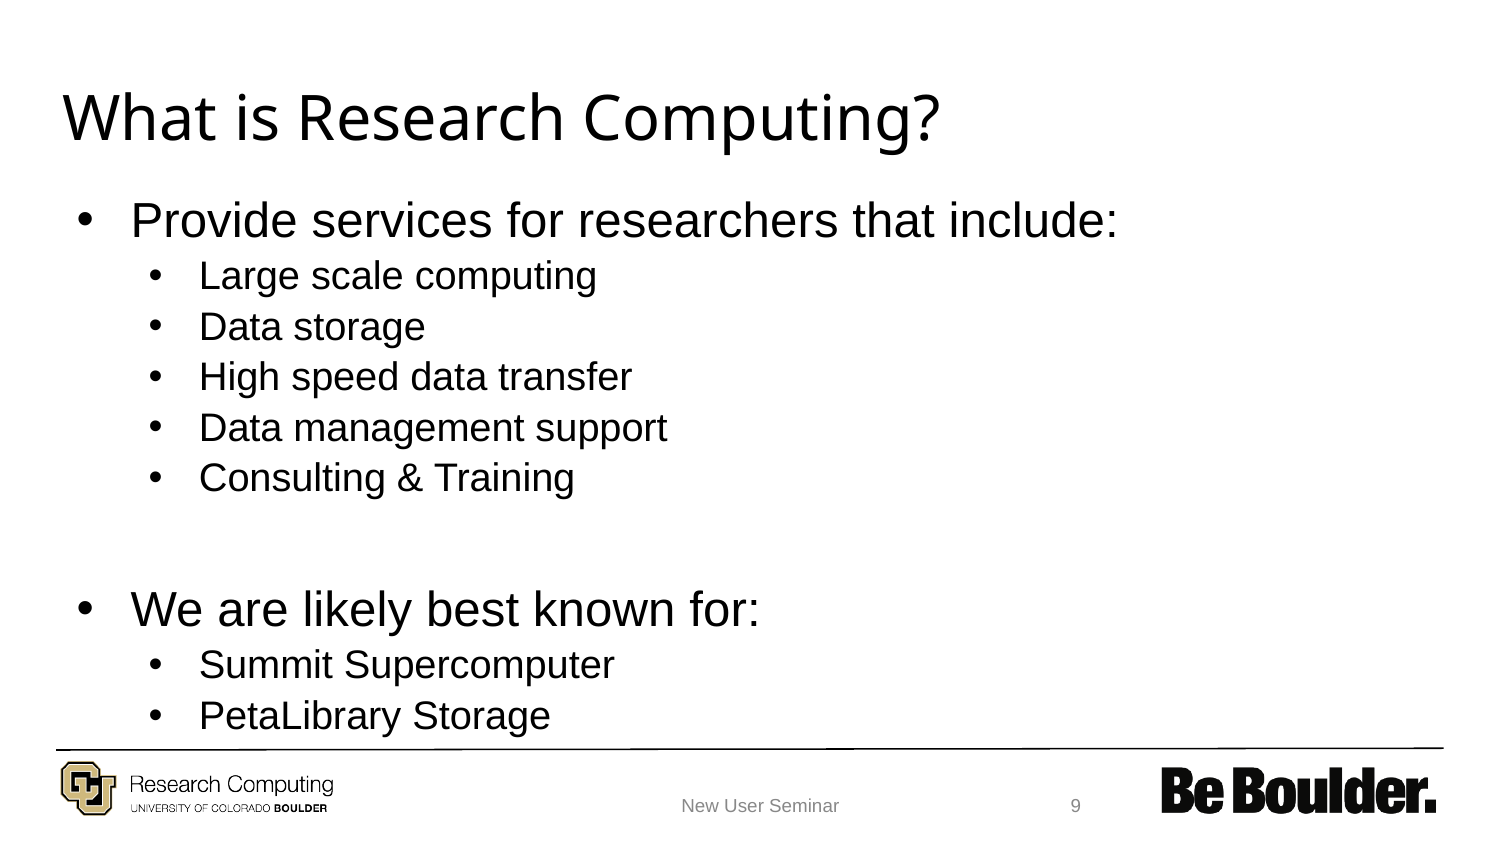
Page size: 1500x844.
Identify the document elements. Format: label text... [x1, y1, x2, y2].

picture [1143, 761, 1454, 816]
footer New User Seminar [507, 782, 1014, 827]
list Provide services for researchers that include: Large scale computing Data storage High speed data transfer Data management support Consulting & Training We are likely best known for: Summit Supercomputer PetaLibrary Storage [51, 189, 1449, 750]
picture [60, 761, 333, 816]
slide_number ‹#› [1059, 782, 1144, 827]
title What is Research Computing? [51, 72, 1449, 167]
